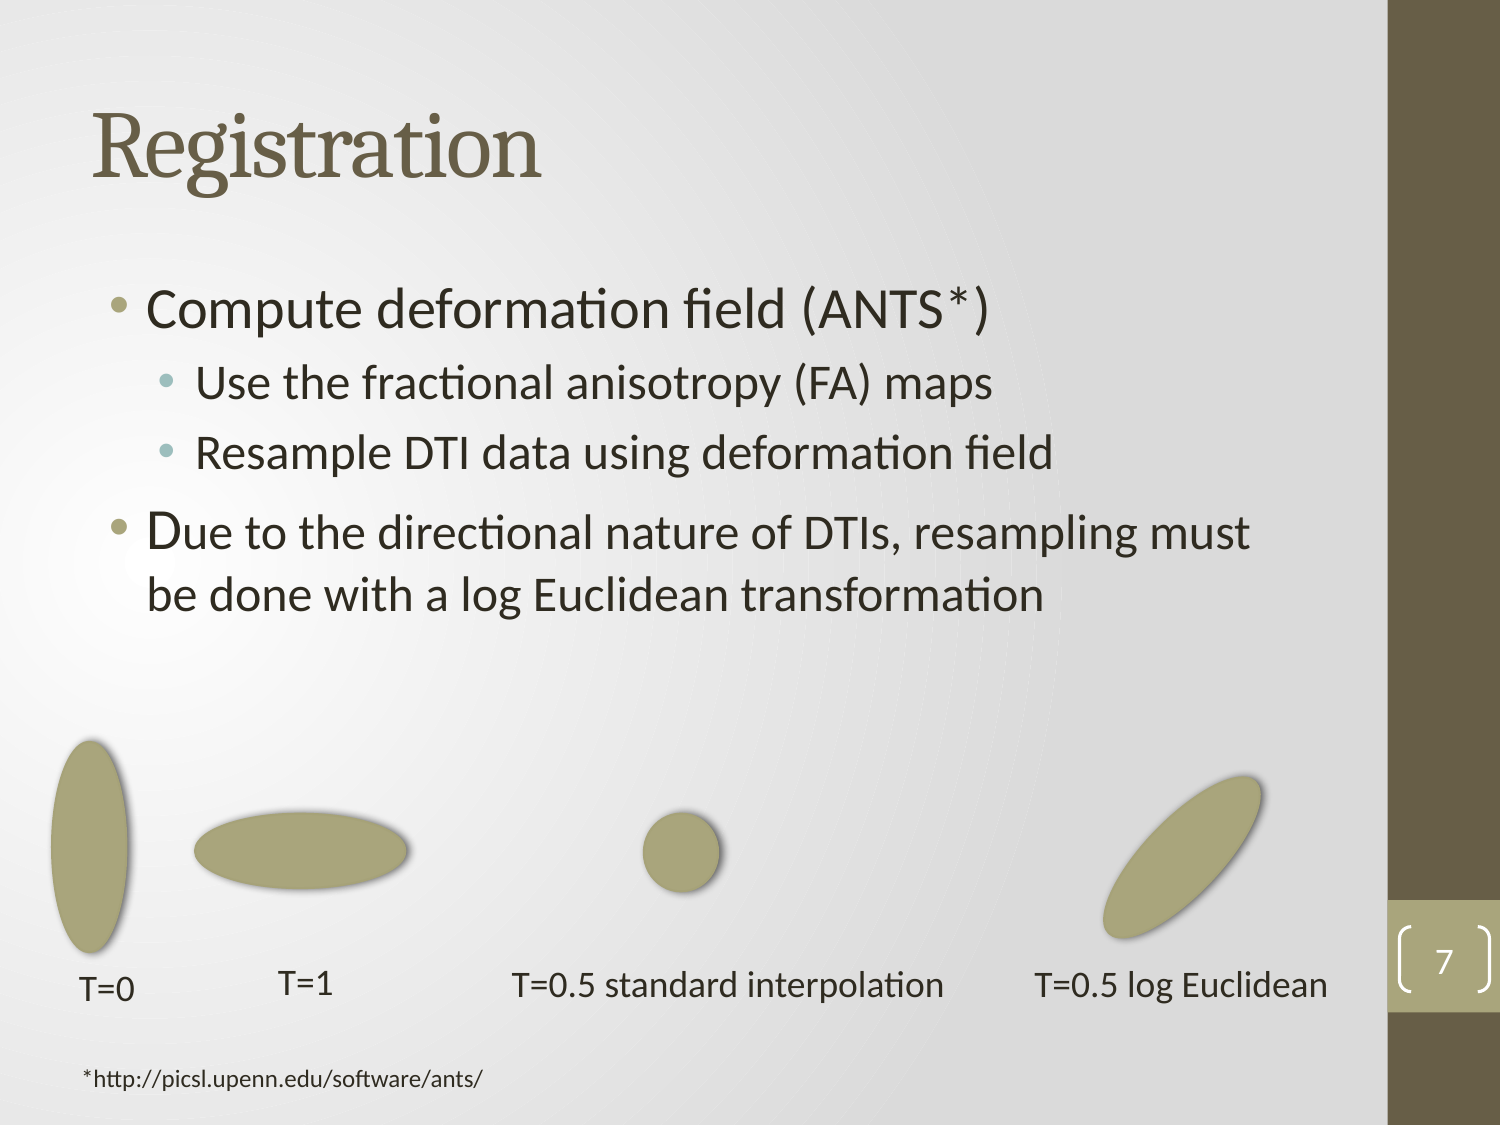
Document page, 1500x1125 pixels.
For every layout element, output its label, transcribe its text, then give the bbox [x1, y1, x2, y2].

text_box [1103, 776, 1261, 939]
text_box *http://picsl.upenn.edu/software/ants/ [66, 1055, 499, 1101]
text_box T=1 [263, 950, 349, 1010]
text_box T=0 [63, 956, 150, 1016]
text_box [642, 812, 720, 893]
text_box T=0.5 log Euclidean [1019, 952, 1344, 1012]
text_box [193, 812, 407, 890]
text_box T=0.5 standard interpolation [496, 952, 960, 1012]
list Compute deformation field (ANTS*) Use the fractional anisotropy (FA) maps Resample DTI data using deformation field Due to the directional nature of DTIs, resampling must be done with a log Euclidean transformation [75, 262, 1325, 1050]
text_box [50, 740, 128, 954]
slide_number 7 [1397, 925, 1492, 994]
title Registration [75, 45, 1325, 233]
